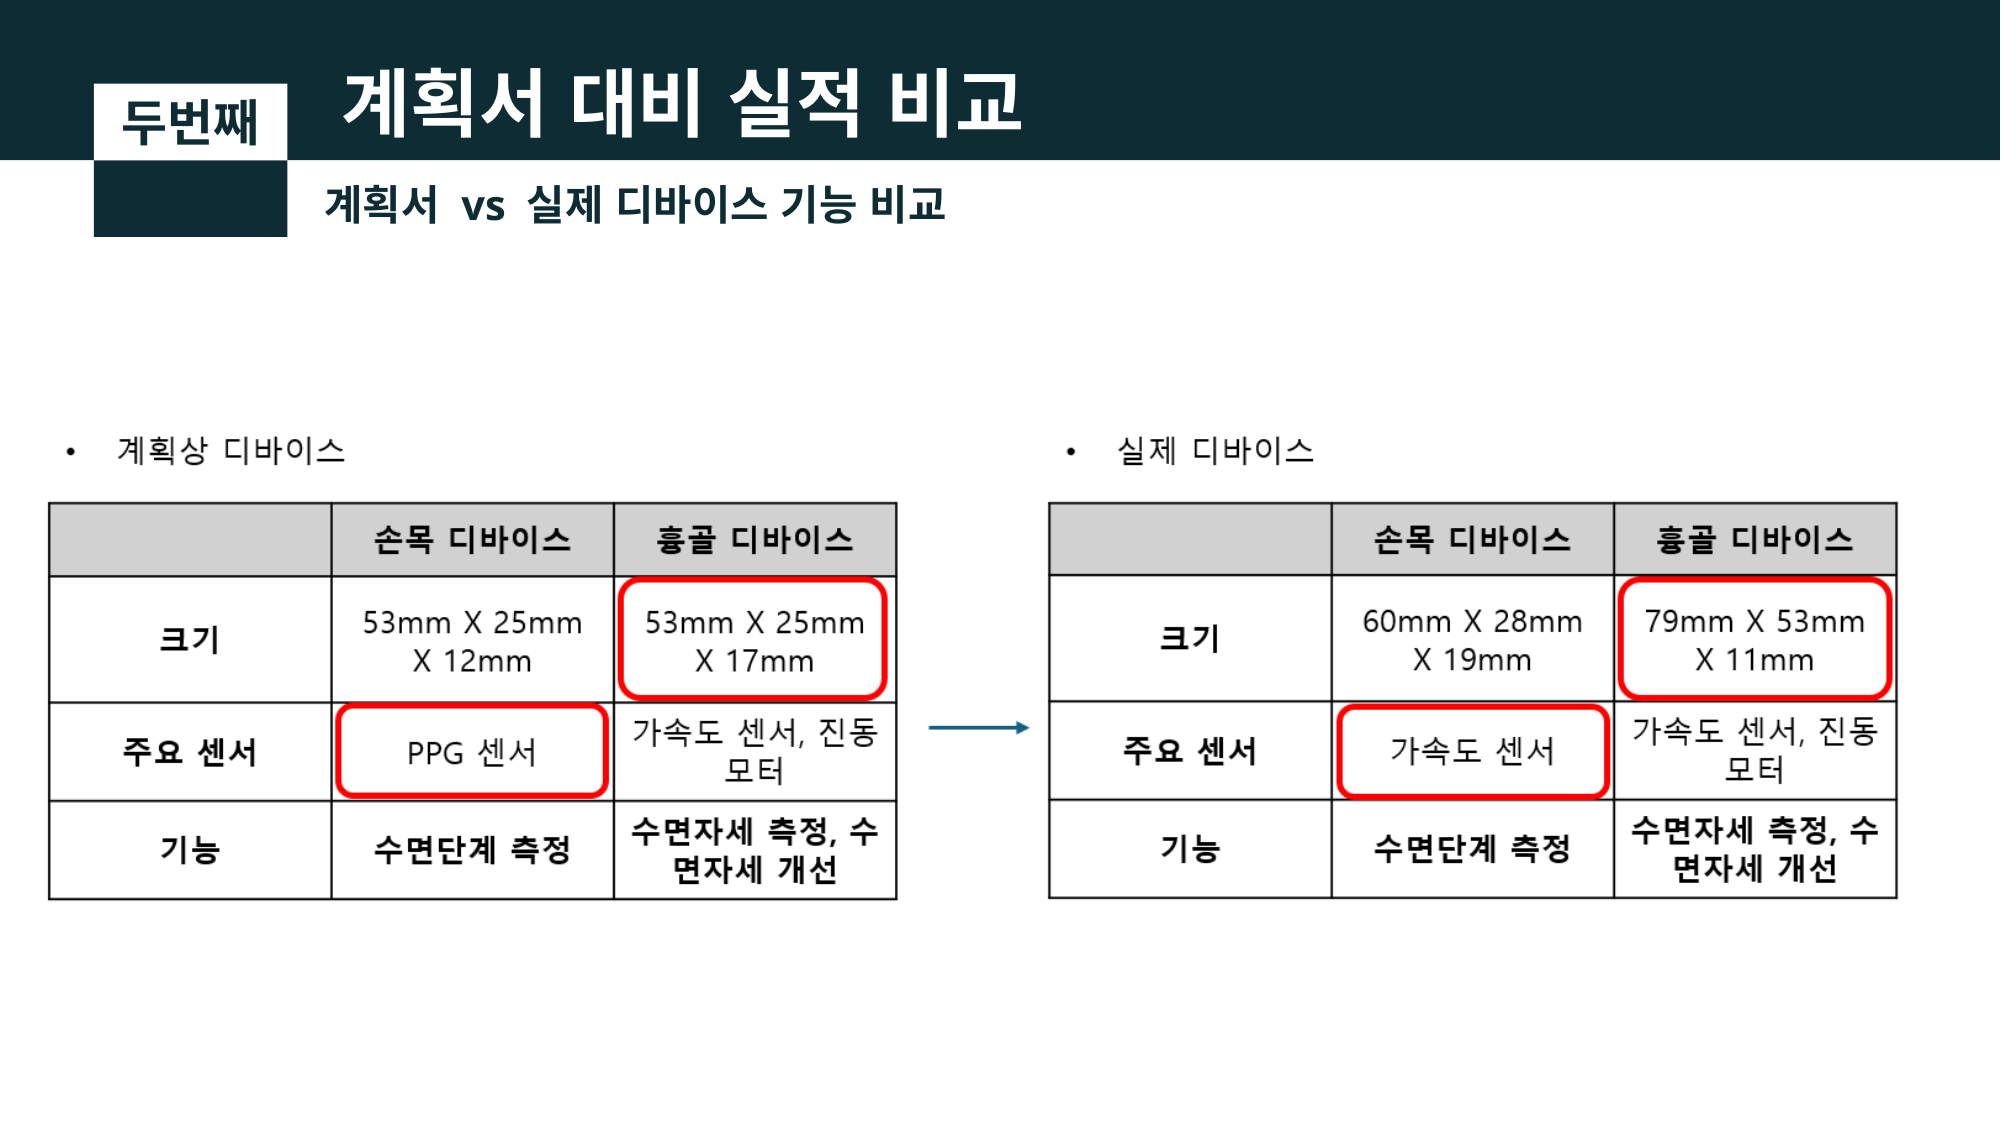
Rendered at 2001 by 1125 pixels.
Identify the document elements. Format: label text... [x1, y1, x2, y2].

picture [0, 417, 2000, 925]
text_box 계획서 vs 실제 디바이스 기능 비교 [287, 171, 1265, 237]
text_box [93, 161, 288, 237]
text_box 두번째 [93, 83, 288, 161]
text_box 계획서 대비 실적 비교 [287, 48, 1805, 154]
text_box [0, 0, 2000, 161]
